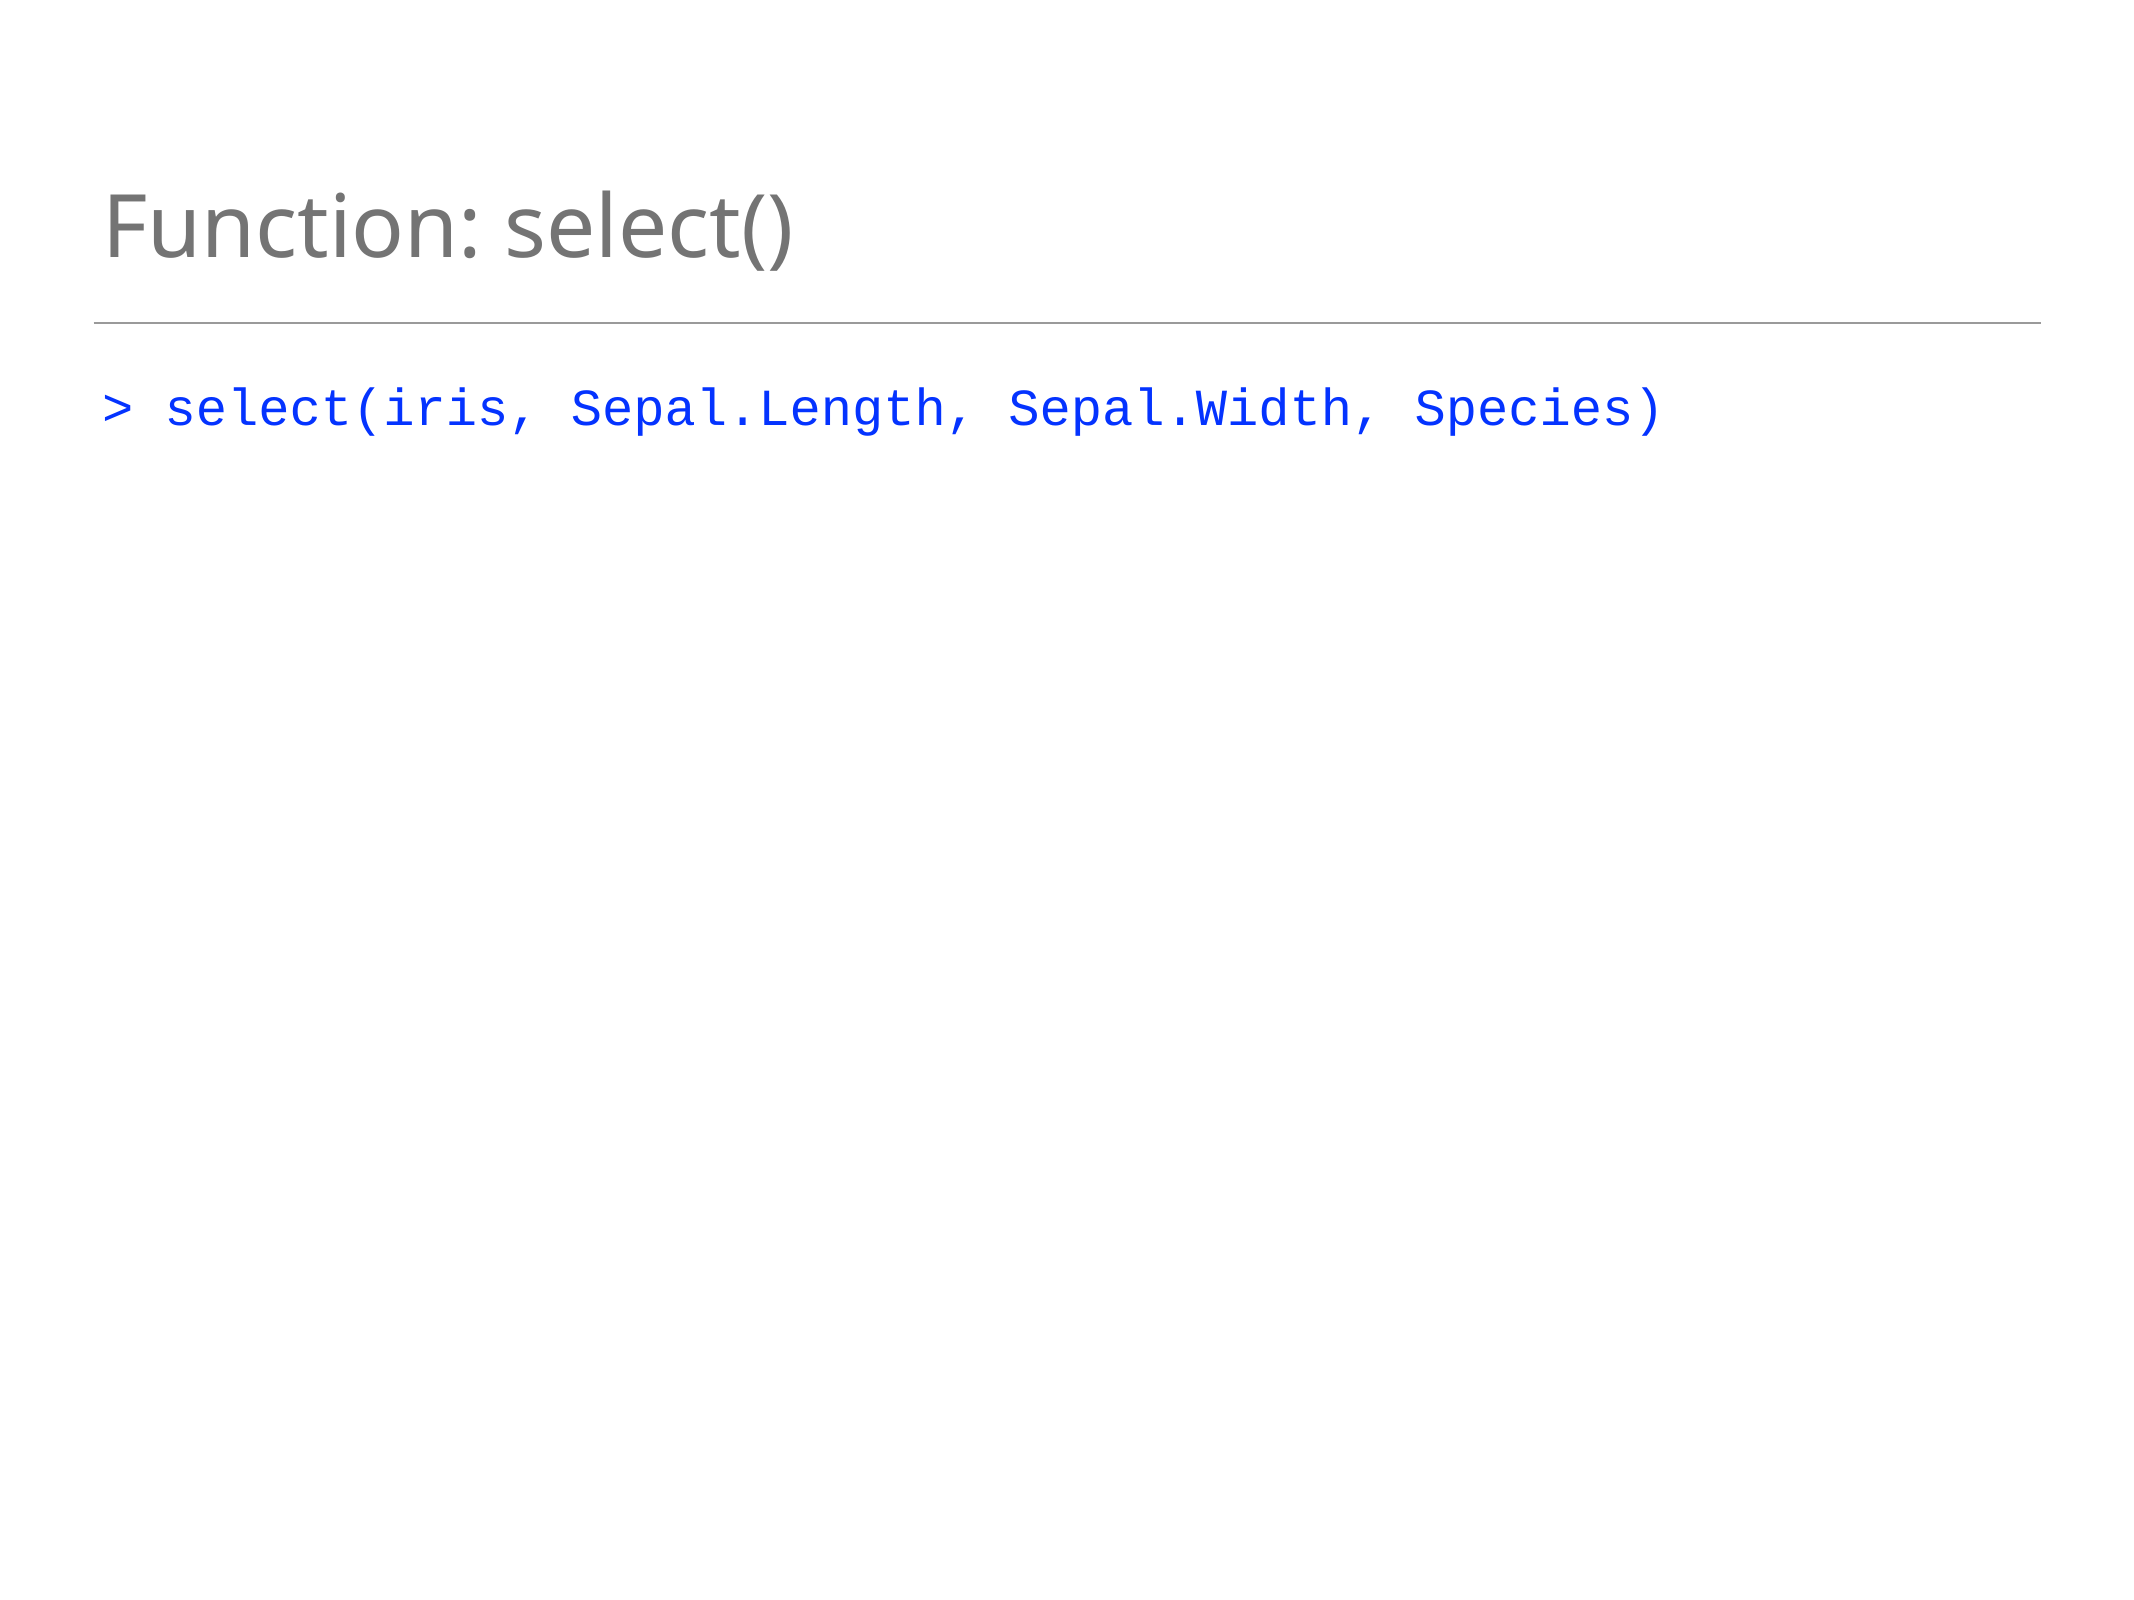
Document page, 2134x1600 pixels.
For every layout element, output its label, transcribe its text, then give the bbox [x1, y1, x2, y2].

title Function: select() [93, 53, 2041, 284]
list > select(iris, Sepal.Length, Sepal.Width, Species) [93, 364, 2096, 1600]
